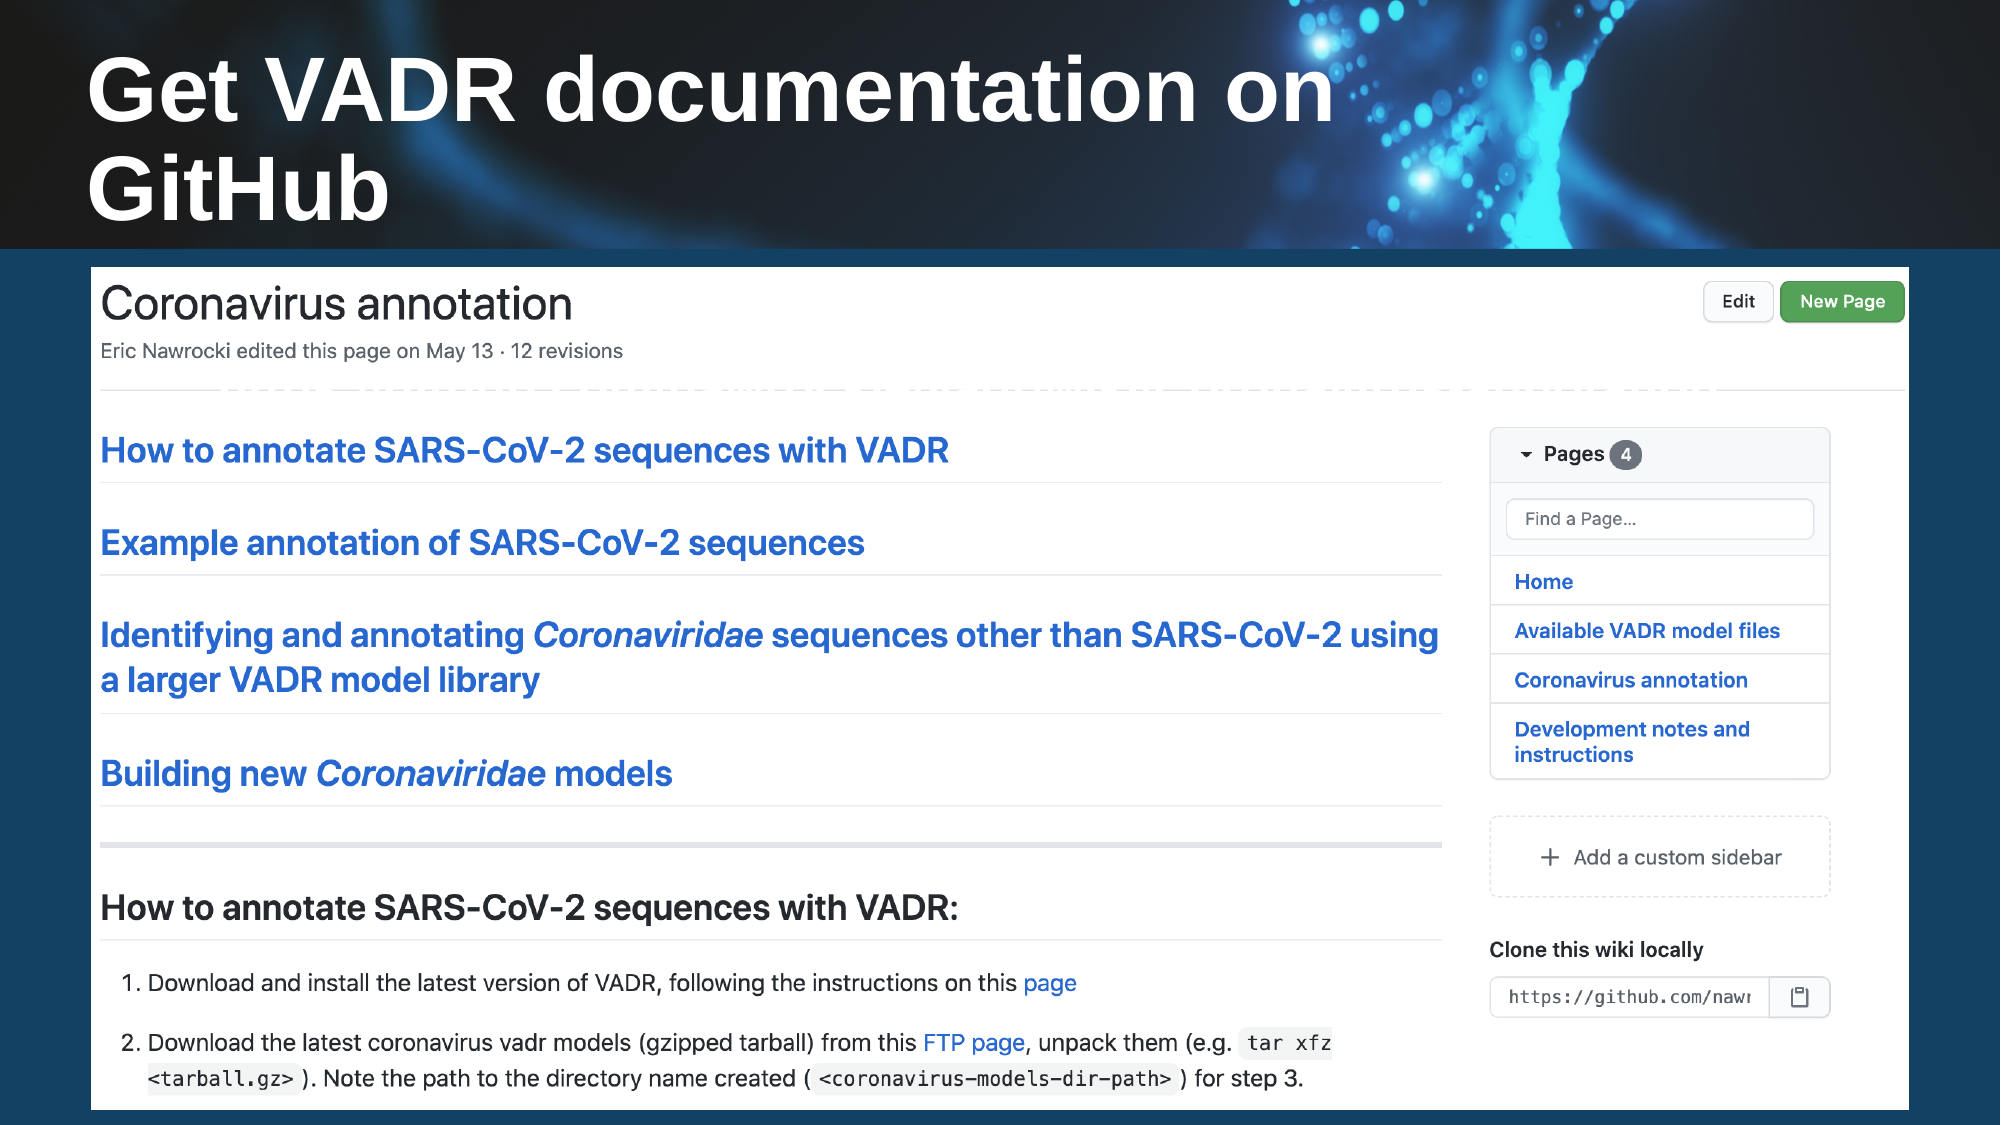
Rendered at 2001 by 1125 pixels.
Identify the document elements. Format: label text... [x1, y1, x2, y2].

picture [91, 267, 1909, 1110]
title Get VADR documentation on GitHub [71, 64, 1567, 219]
picture [0, 0, 2000, 248]
